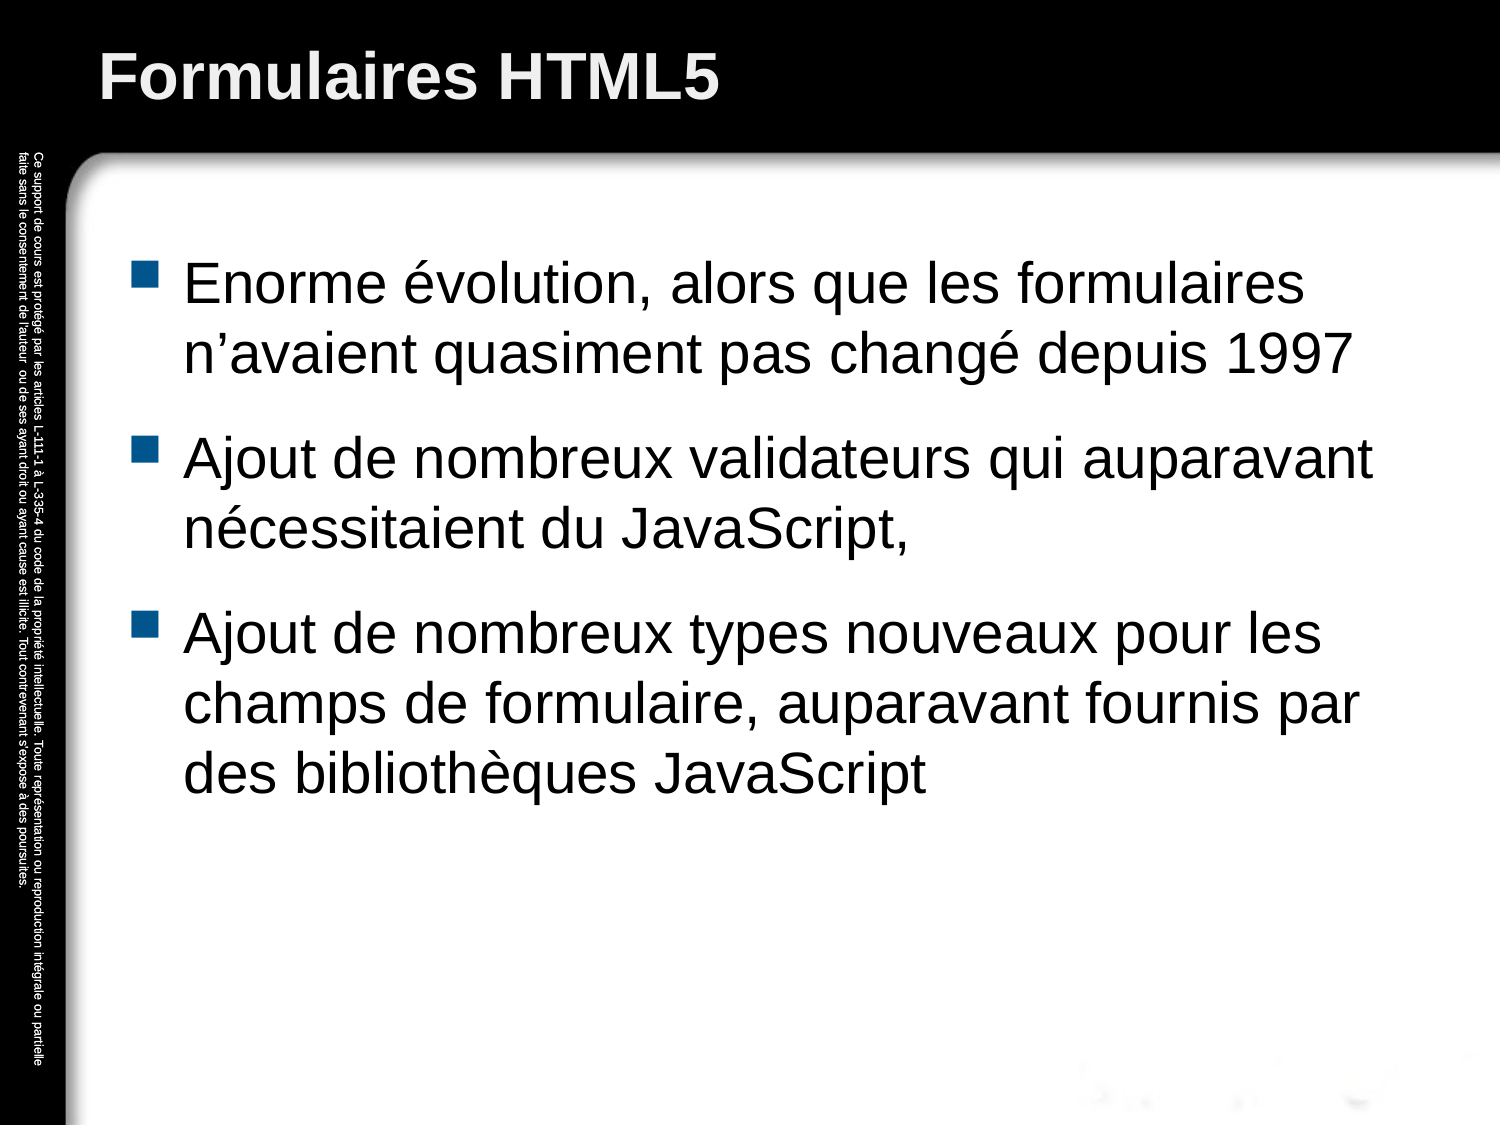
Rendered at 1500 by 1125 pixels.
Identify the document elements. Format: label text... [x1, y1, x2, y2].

list Enorme évolution, alors que les formulaires n’avaient quasiment pas changé depuis 1997 Ajout de nombreux validateurs qui auparavant nécessitaient du JavaScript, Ajout de nombreux types nouveaux pour les champs de formulaire, auparavant fournis par des bibliothèques JavaScript [112, 237, 1426, 1013]
title Formulaires HTML5 [83, 28, 1472, 117]
picture [0, 0, 1500, 1125]
